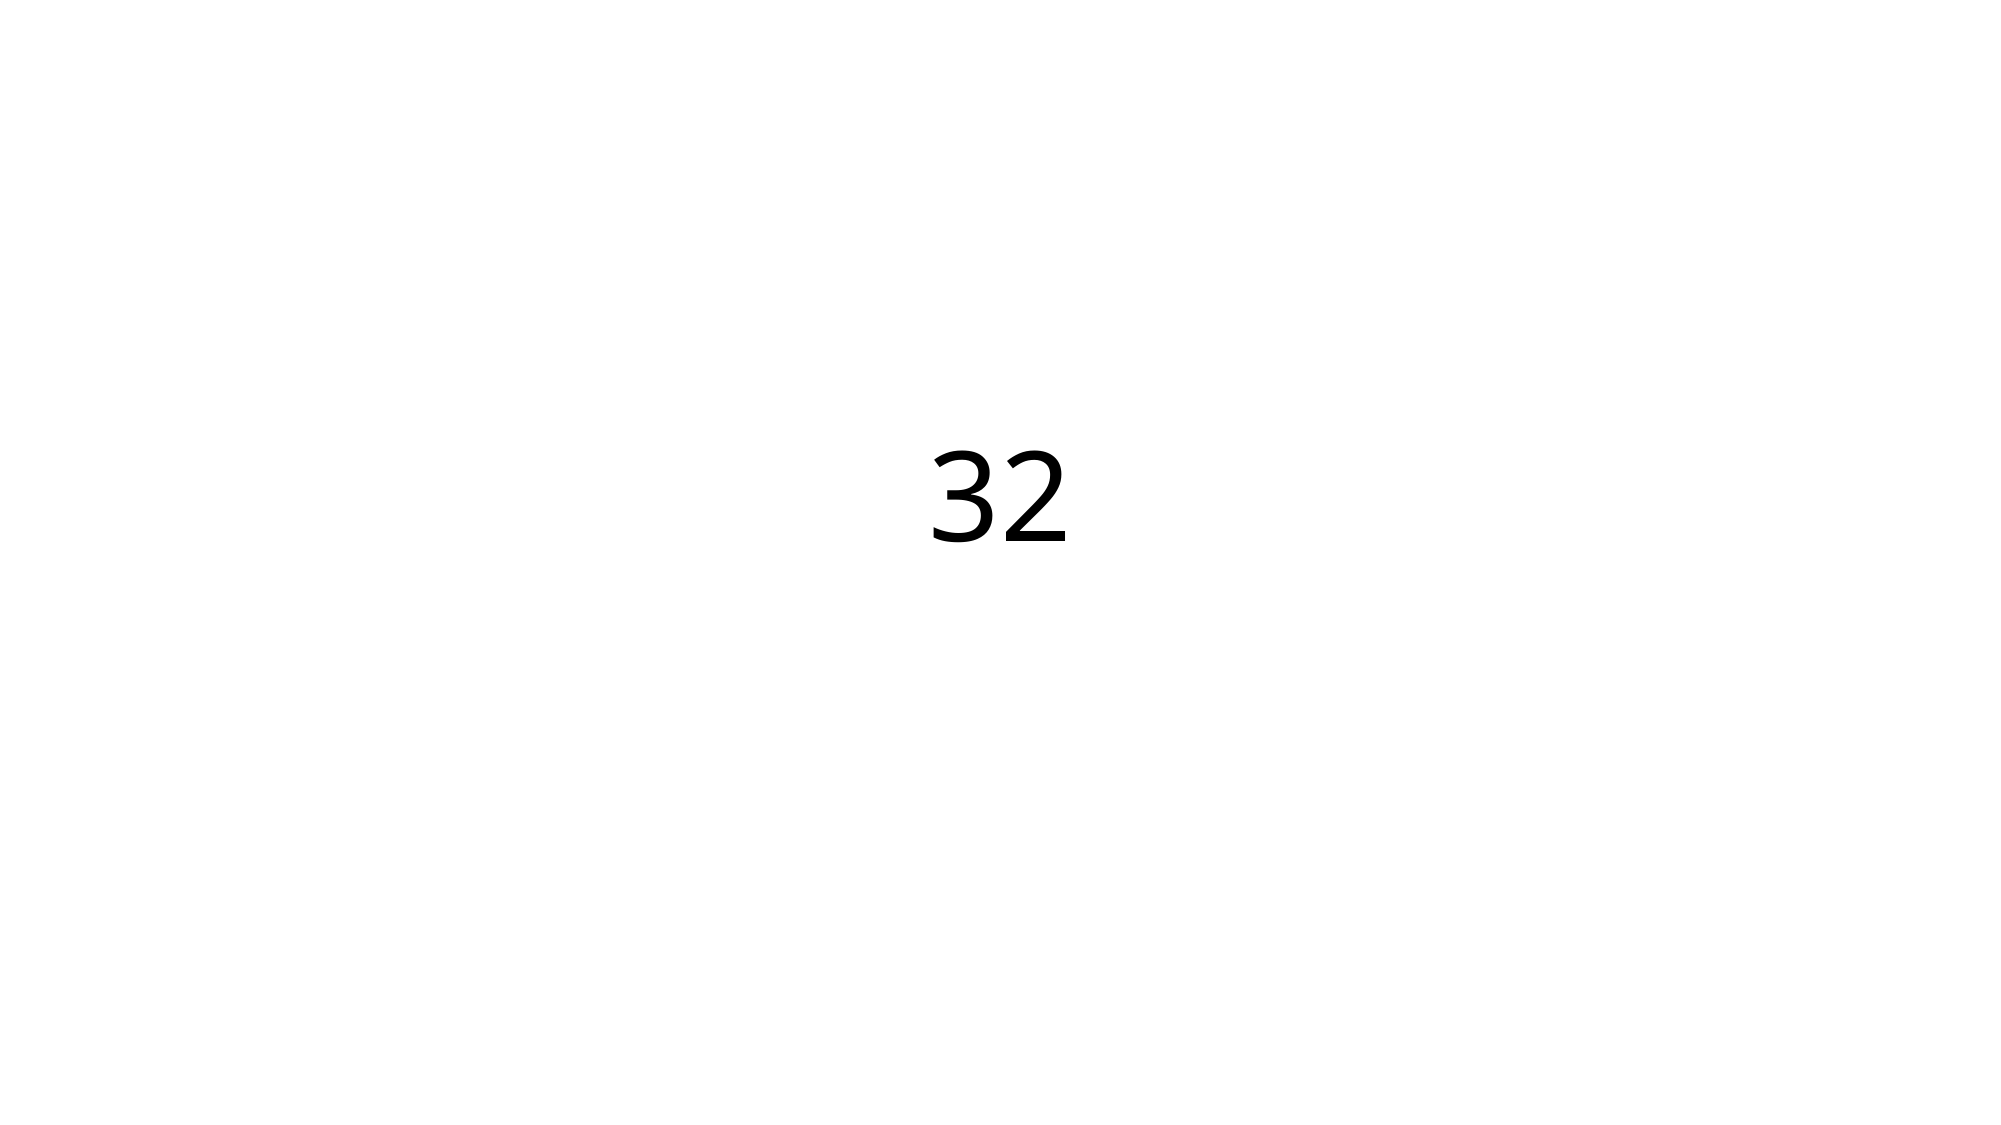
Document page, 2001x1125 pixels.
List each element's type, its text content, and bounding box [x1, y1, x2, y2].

title 32 [249, 184, 1750, 576]
